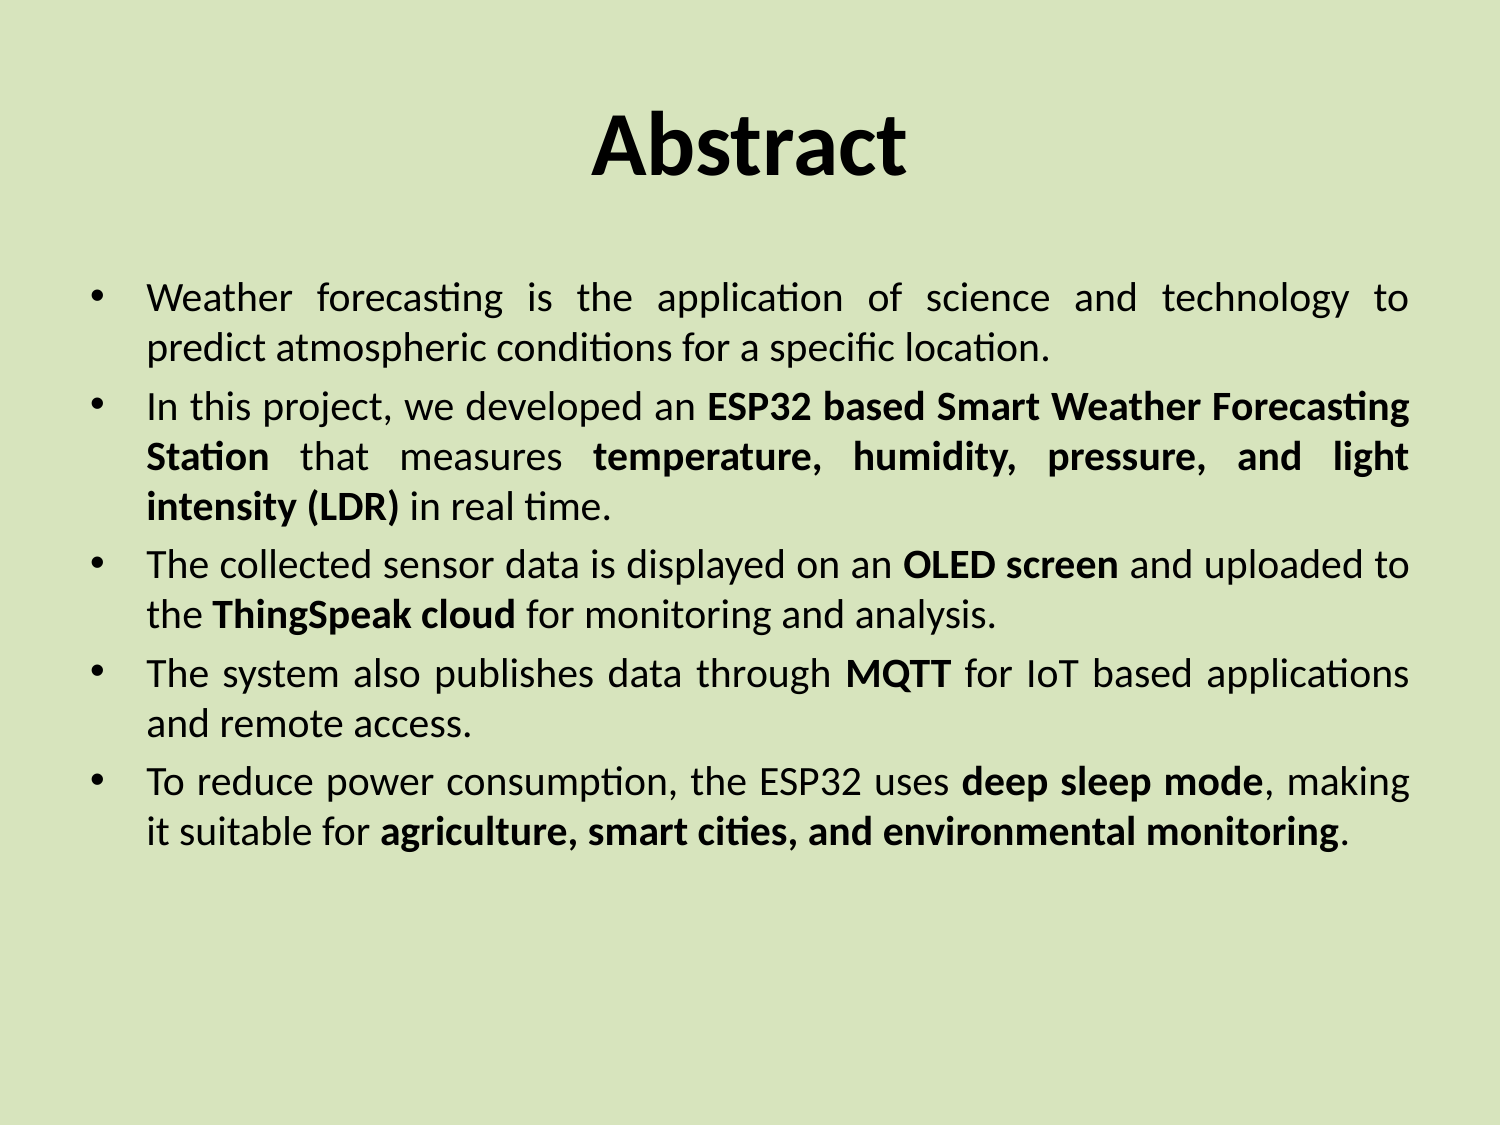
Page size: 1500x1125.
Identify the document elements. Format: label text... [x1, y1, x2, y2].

list Weather forecasting is the application of science and technology to predict atmospheric conditions for a specific location. In this project, we developed an ESP32 based Smart Weather Forecasting Station that measures temperature, humidity, pressure, and light intensity (LDR) in real time. The collected sensor data is displayed on an OLED screen and uploaded to the ThingSpeak cloud for monitoring and analysis. The system also publishes data through MQTT for IoT based applications and remote access. To reduce power consumption, the ESP32 uses deep sleep mode, making it suitable for agriculture, smart cities, and environmental monitoring. [75, 262, 1425, 1005]
title Abstract [75, 45, 1425, 233]
